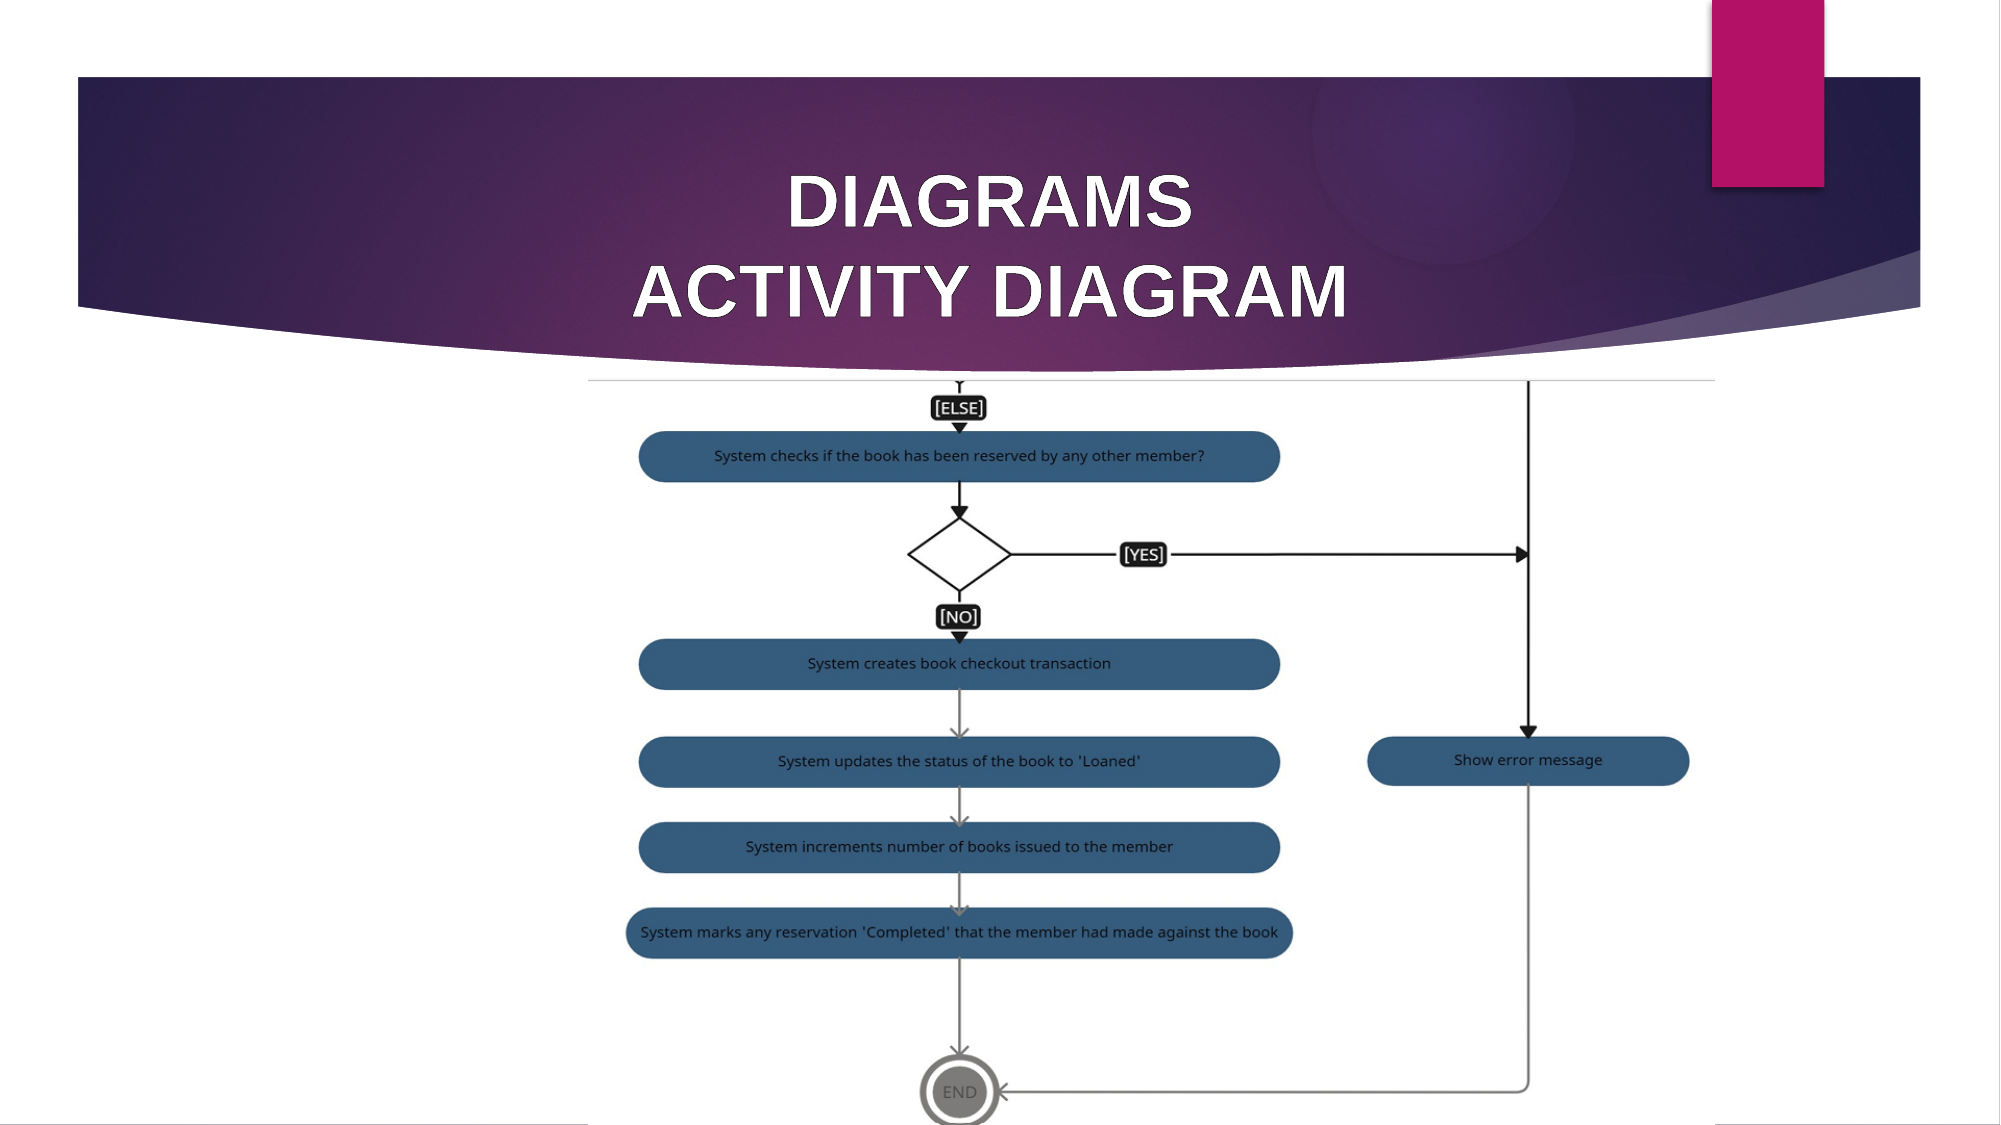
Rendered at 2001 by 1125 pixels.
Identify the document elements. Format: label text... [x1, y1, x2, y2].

title DIAGRAMS ACTIVITY DIAGRAM [450, 184, 1531, 300]
picture [79, 78, 1920, 371]
picture [588, 378, 1716, 1125]
